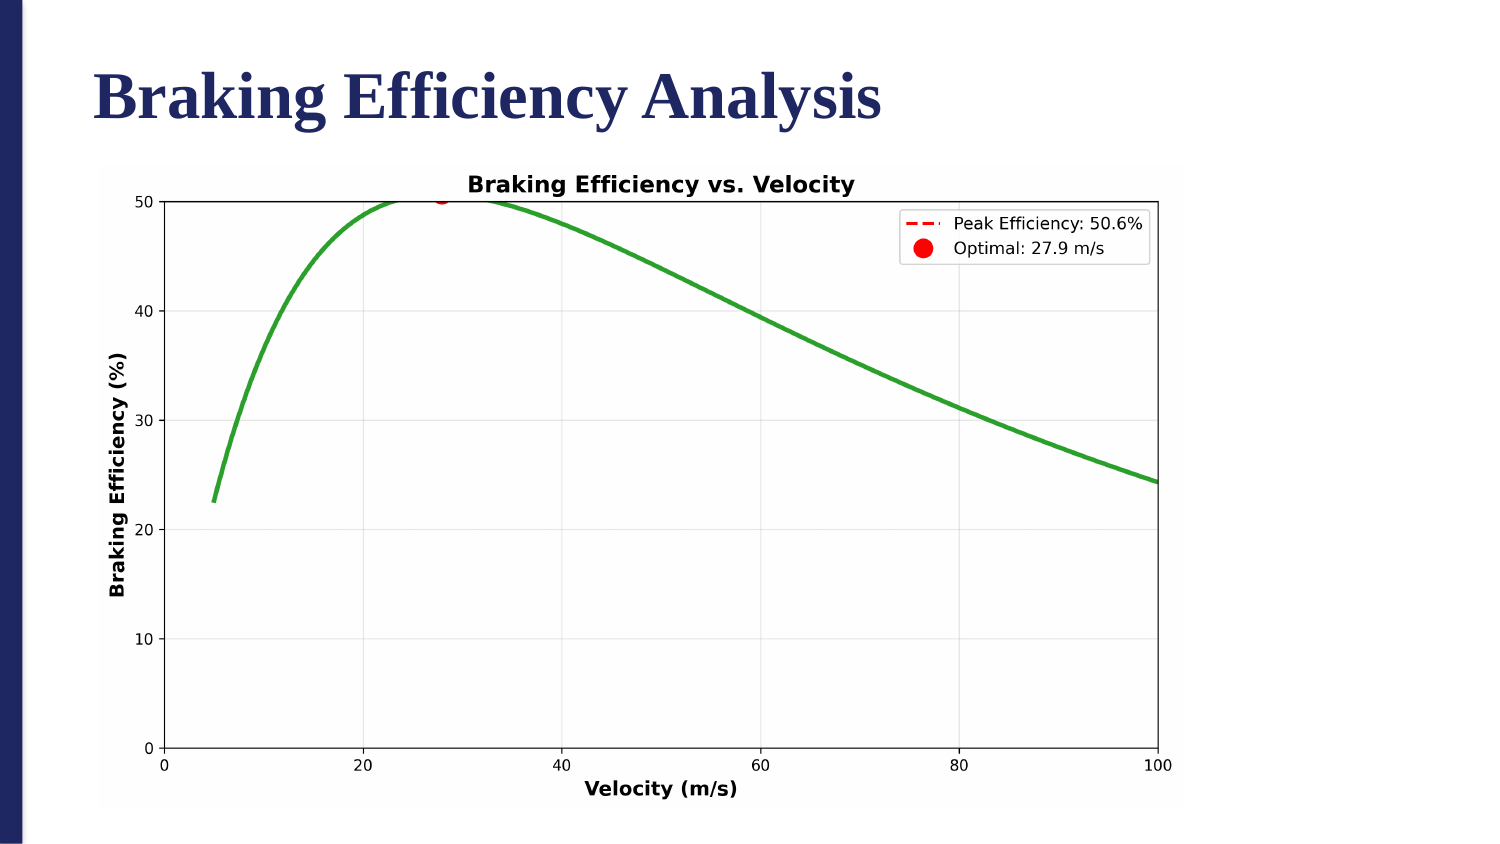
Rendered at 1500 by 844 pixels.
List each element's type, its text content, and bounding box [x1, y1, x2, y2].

text_box Braking Efficiency Analysis [78, 44, 899, 140]
text_box [0, 0, 23, 844]
picture [98, 164, 1183, 811]
